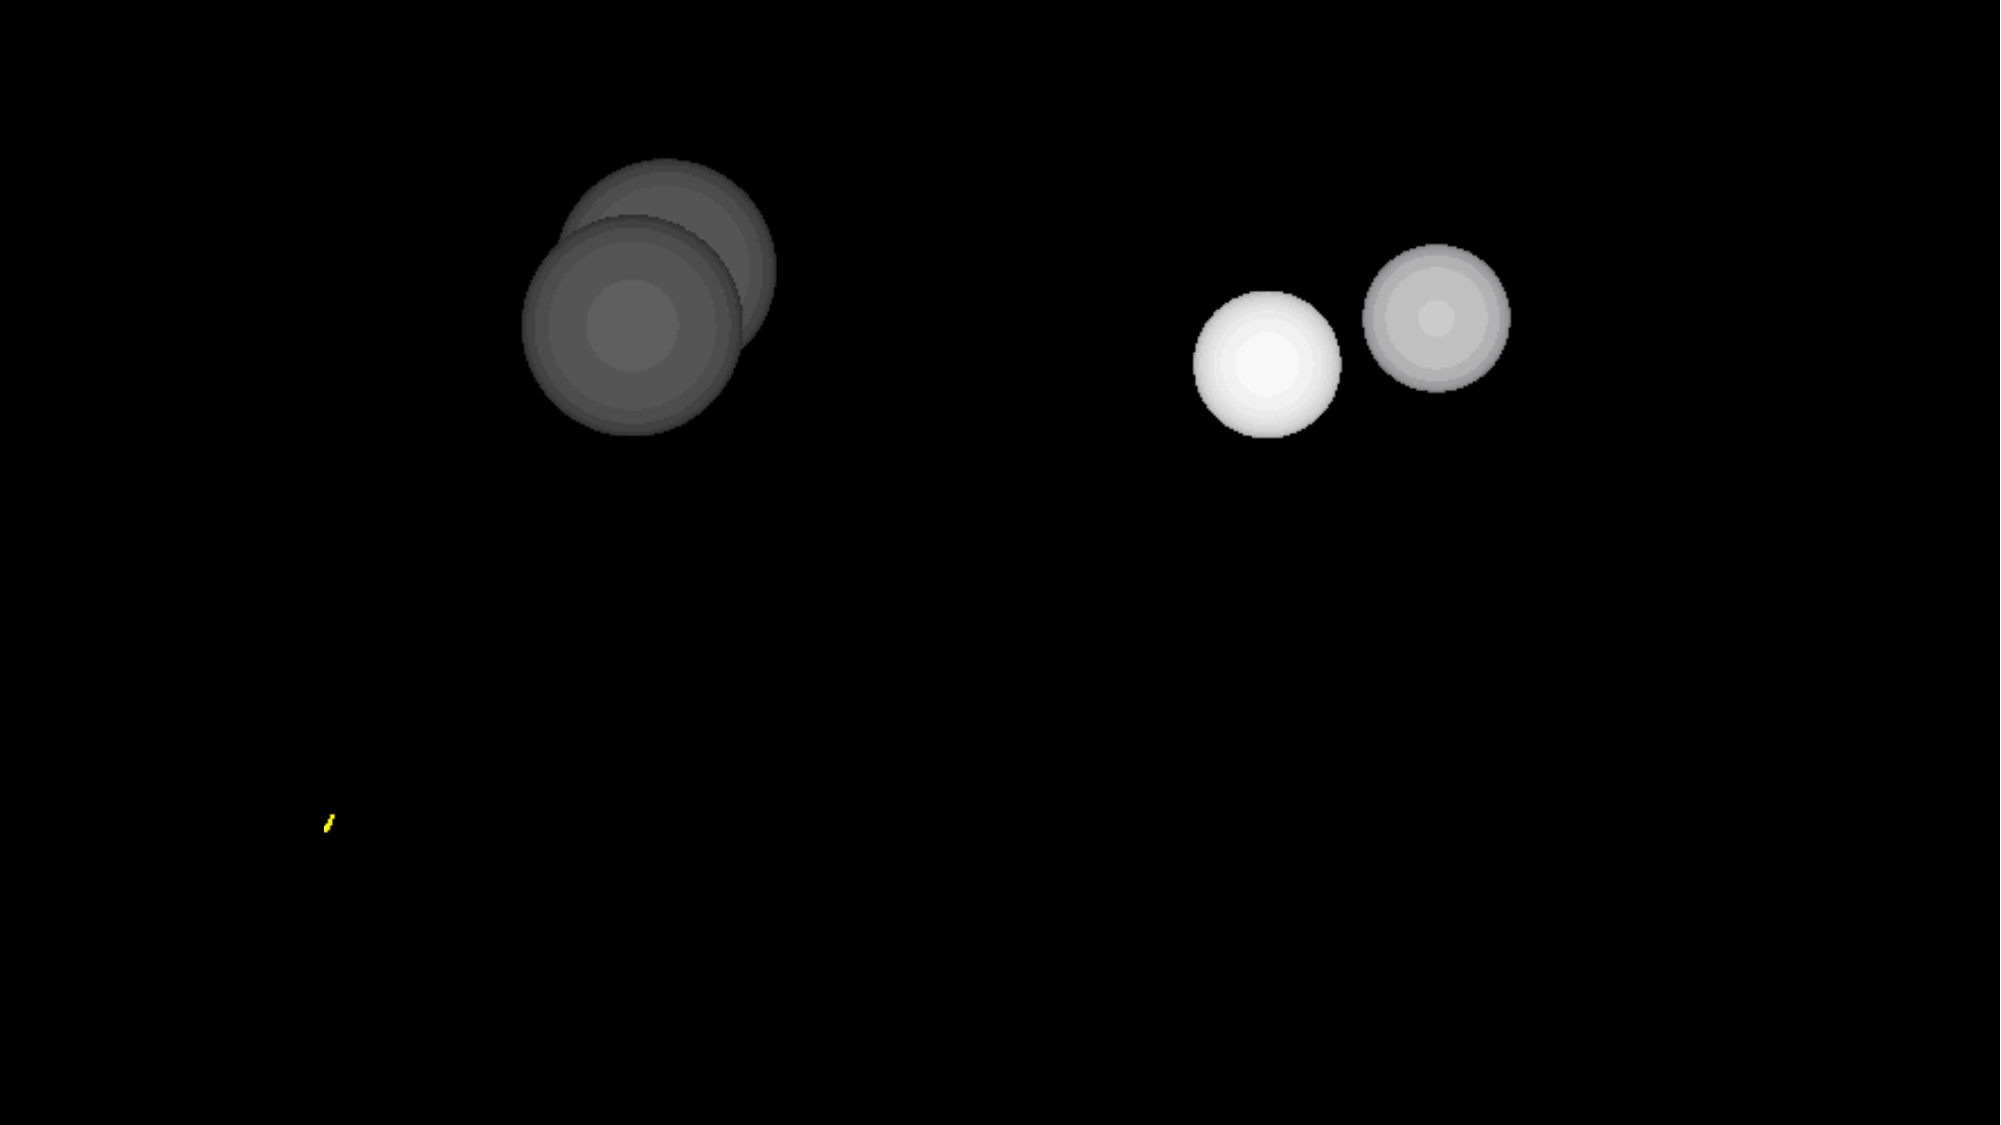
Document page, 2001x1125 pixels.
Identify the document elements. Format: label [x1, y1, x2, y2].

picture [324, 0, 1676, 1125]
